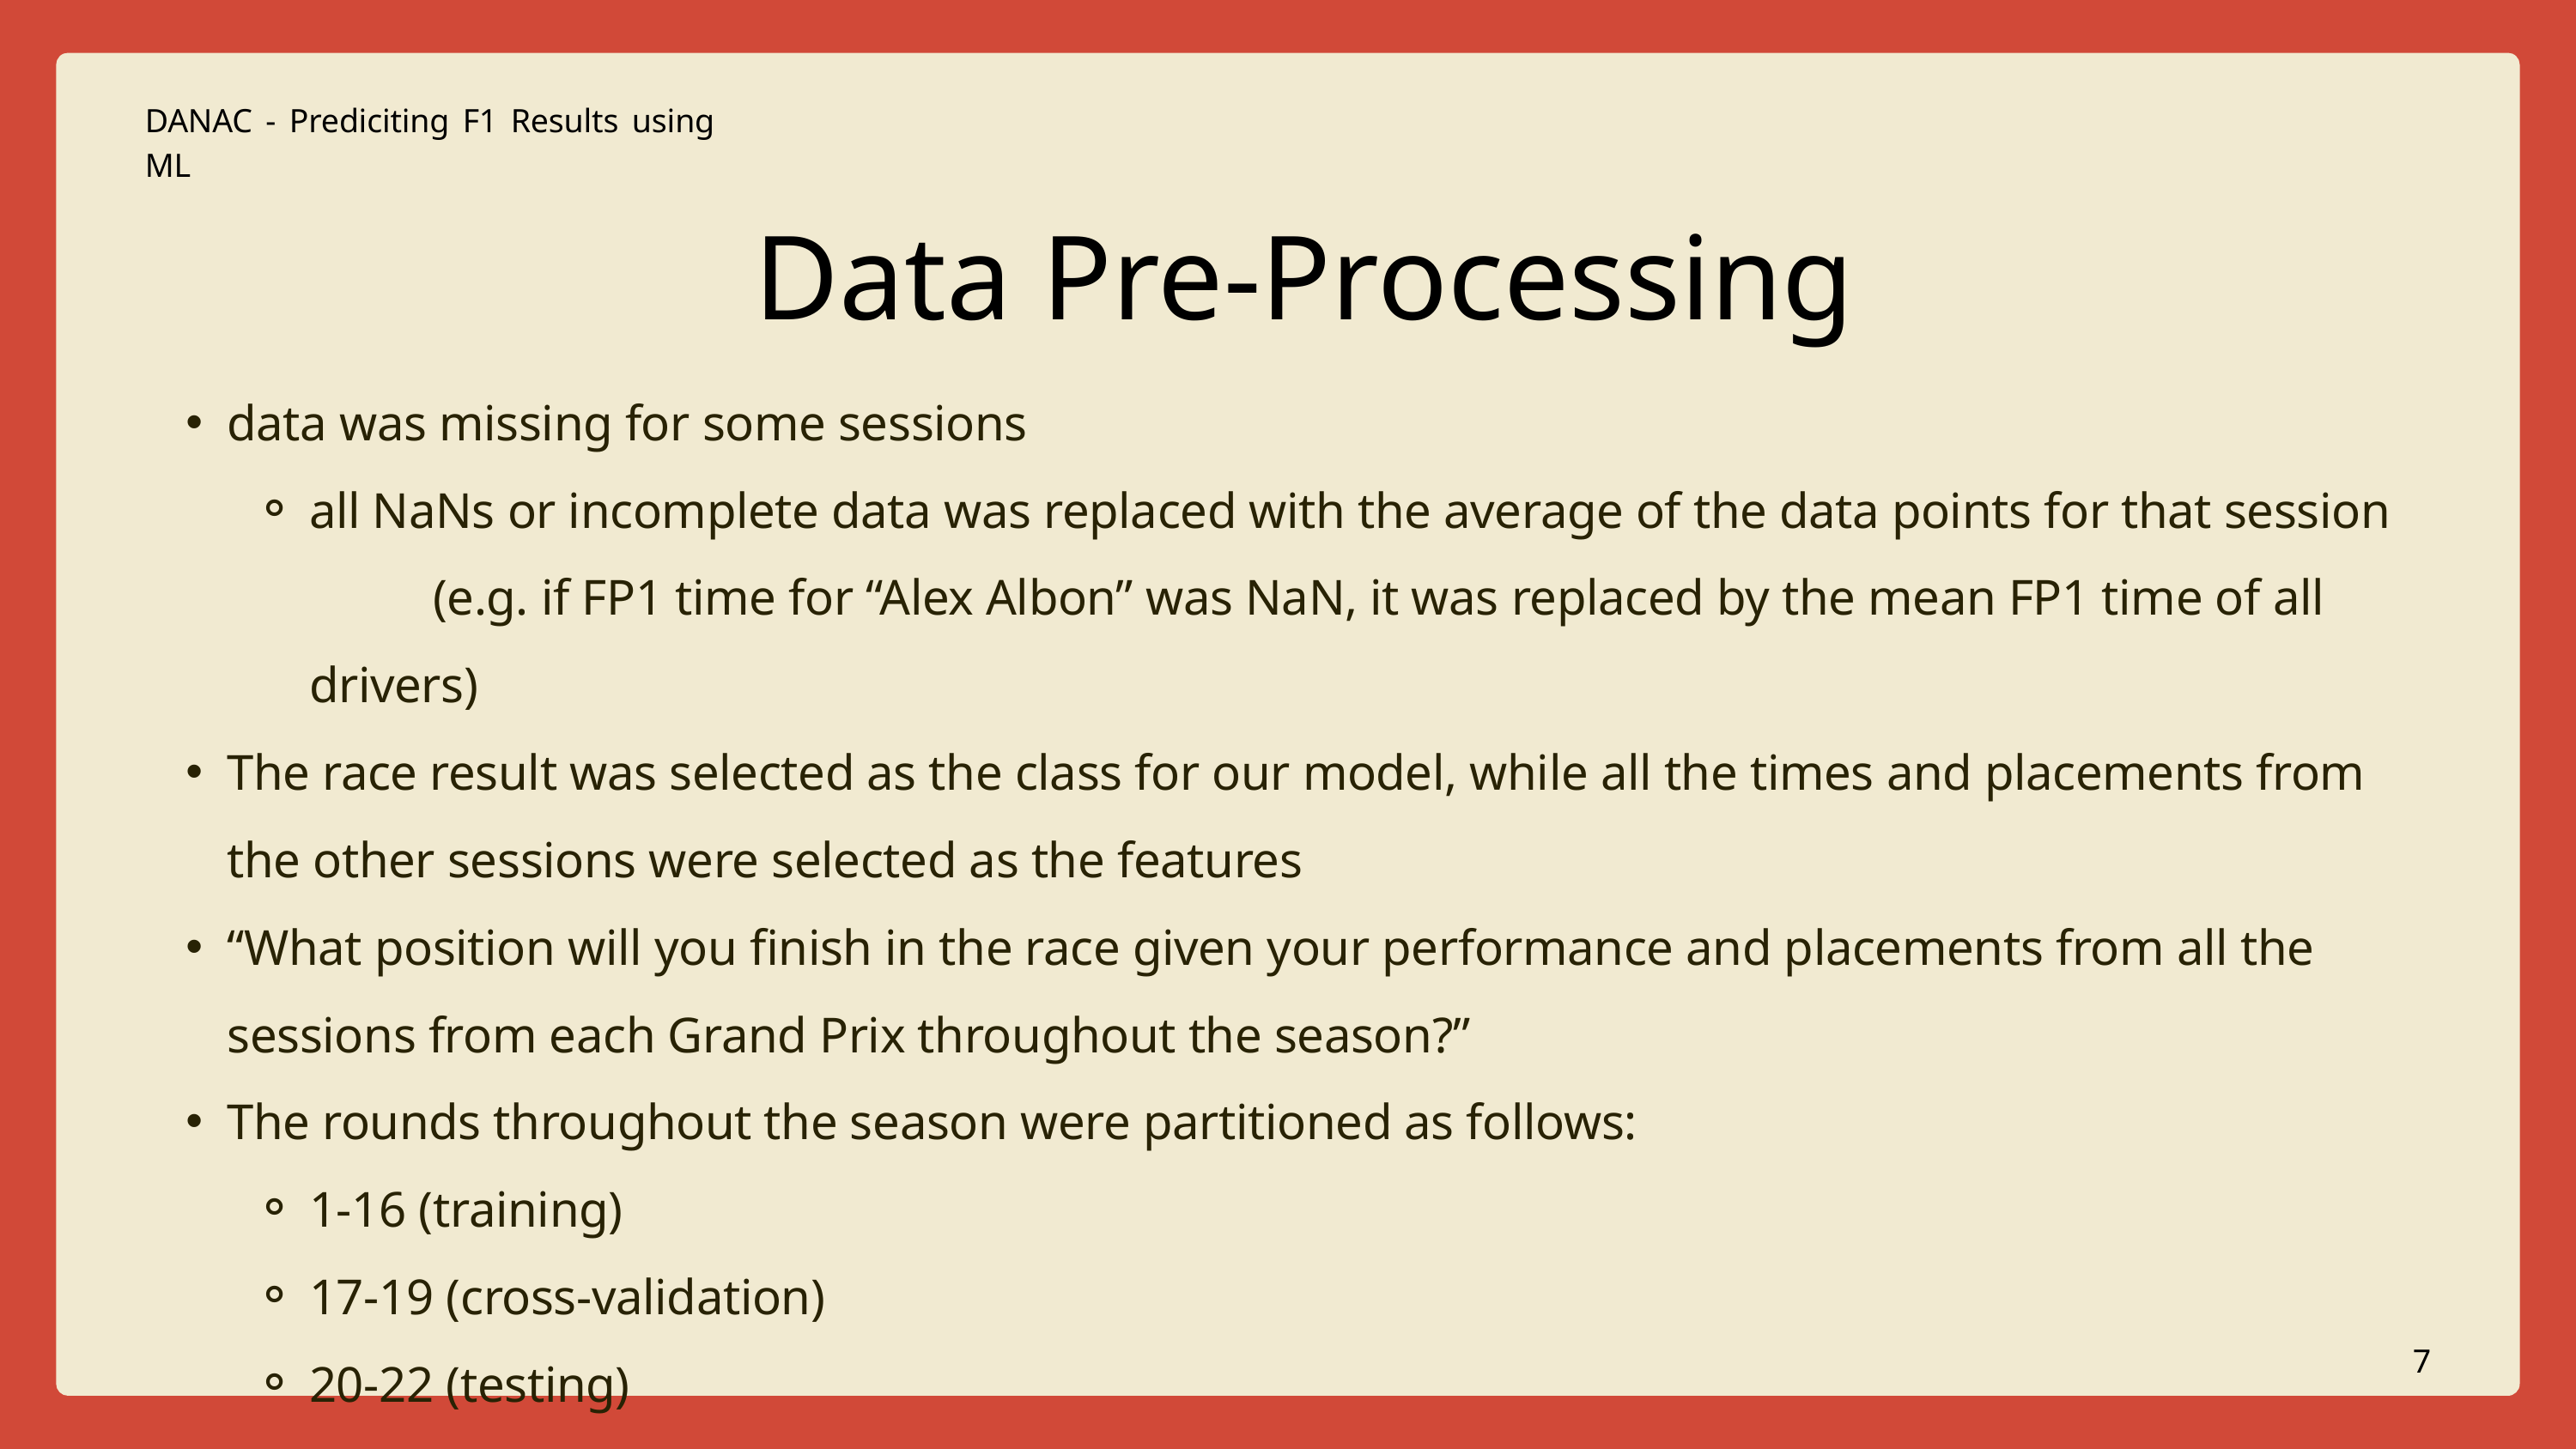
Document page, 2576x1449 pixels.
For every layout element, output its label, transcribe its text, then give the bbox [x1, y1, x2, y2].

text_box data was missing for some sessions all NaNs or incomplete data was replaced with the average of the data points for that session (e.g. if FP1 time for “Alex Albon” was NaN, it was replaced by the mean FP1 time of all drivers) The race result was selected as the class for our model, while all the times and placements from the other sessions were selected as the features “What position will you finish in the race given your performance and placements from all the sessions from each Grand Prix throughout the season?” The rounds throughout the season were partitioned as follows: 1-16 (training) 17-19 (cross-validation) 20-22 (testing) [144, 1404, 2405, 1412]
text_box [56, 52, 2520, 1397]
